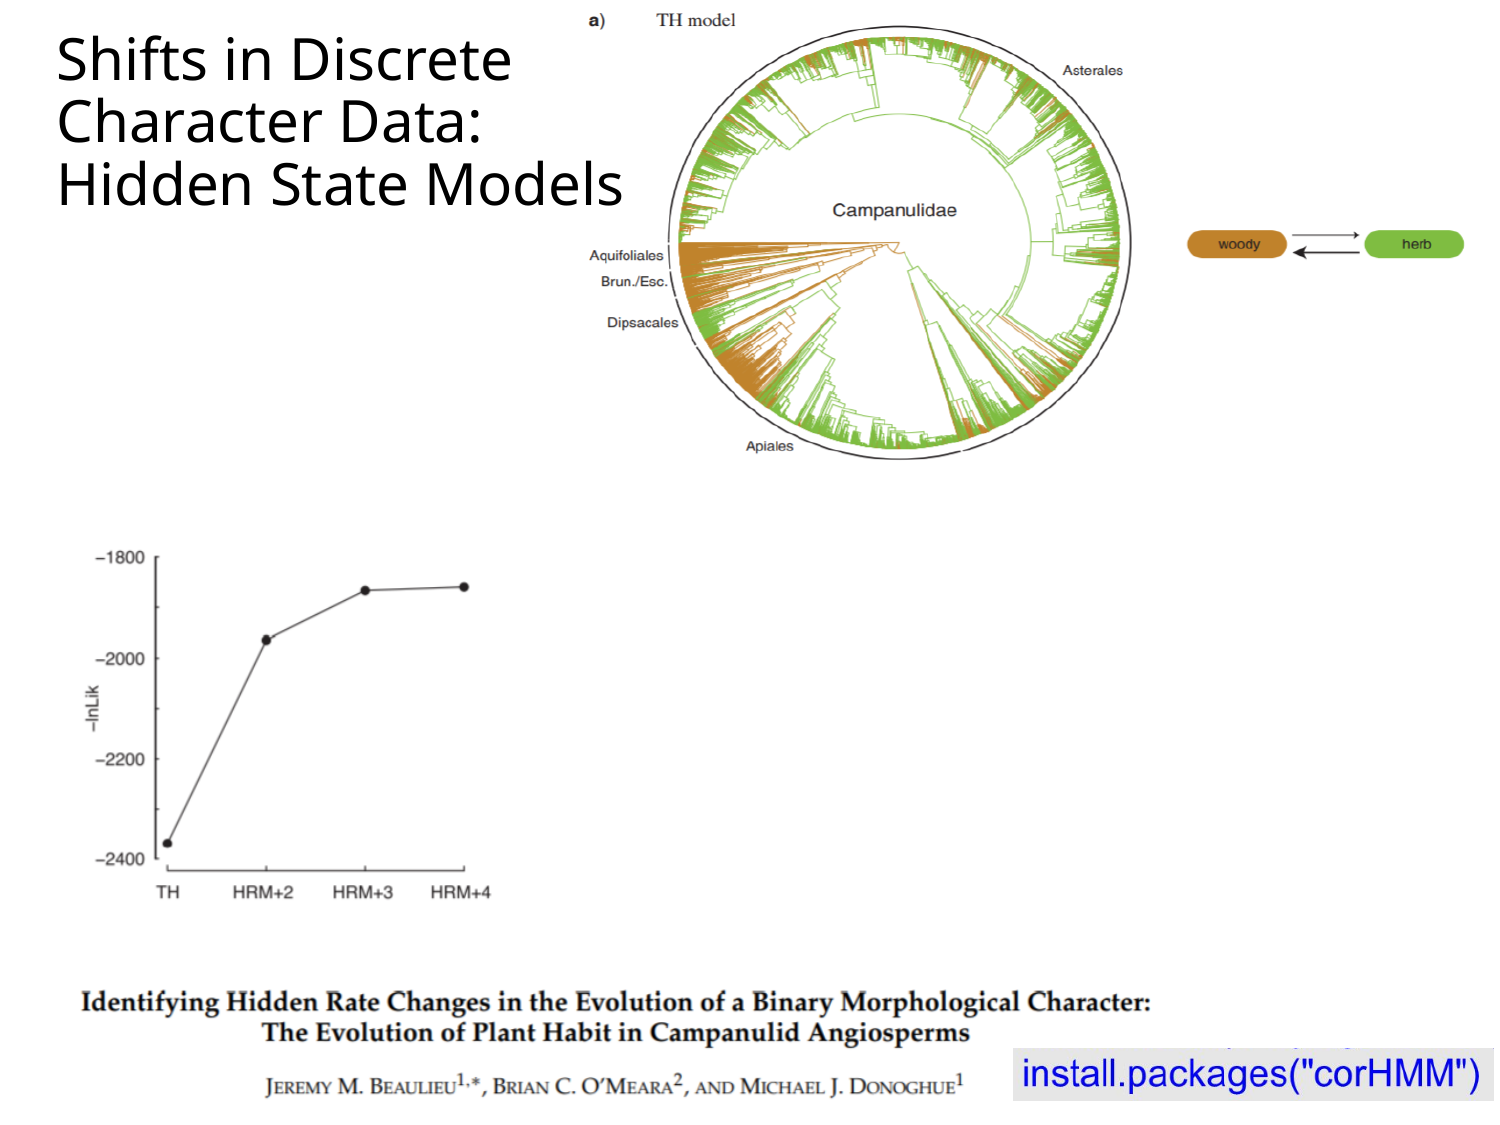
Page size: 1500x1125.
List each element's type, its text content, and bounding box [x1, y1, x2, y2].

picture [0, 4, 1500, 965]
title Shifts in Discrete Character Data: Hidden State Models [41, 15, 541, 233]
picture [48, 972, 1494, 1111]
